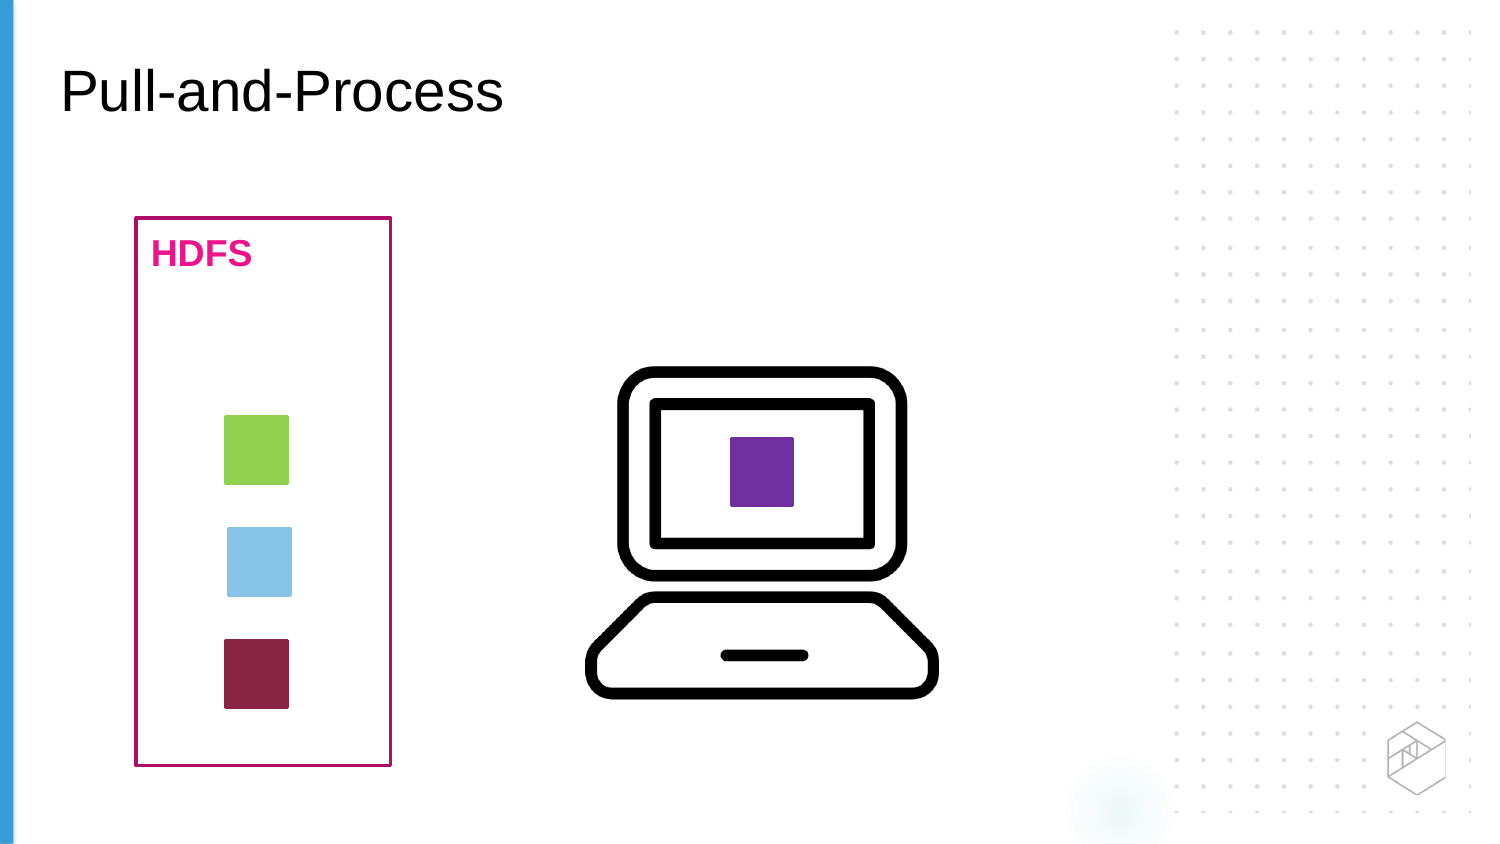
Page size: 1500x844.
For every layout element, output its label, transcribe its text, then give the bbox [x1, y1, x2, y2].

picture [1058, 750, 1181, 844]
text_box Pull-and-Process [45, 45, 763, 131]
text_box [134, 216, 392, 767]
text_box HDFS [136, 221, 332, 282]
picture [585, 355, 940, 710]
